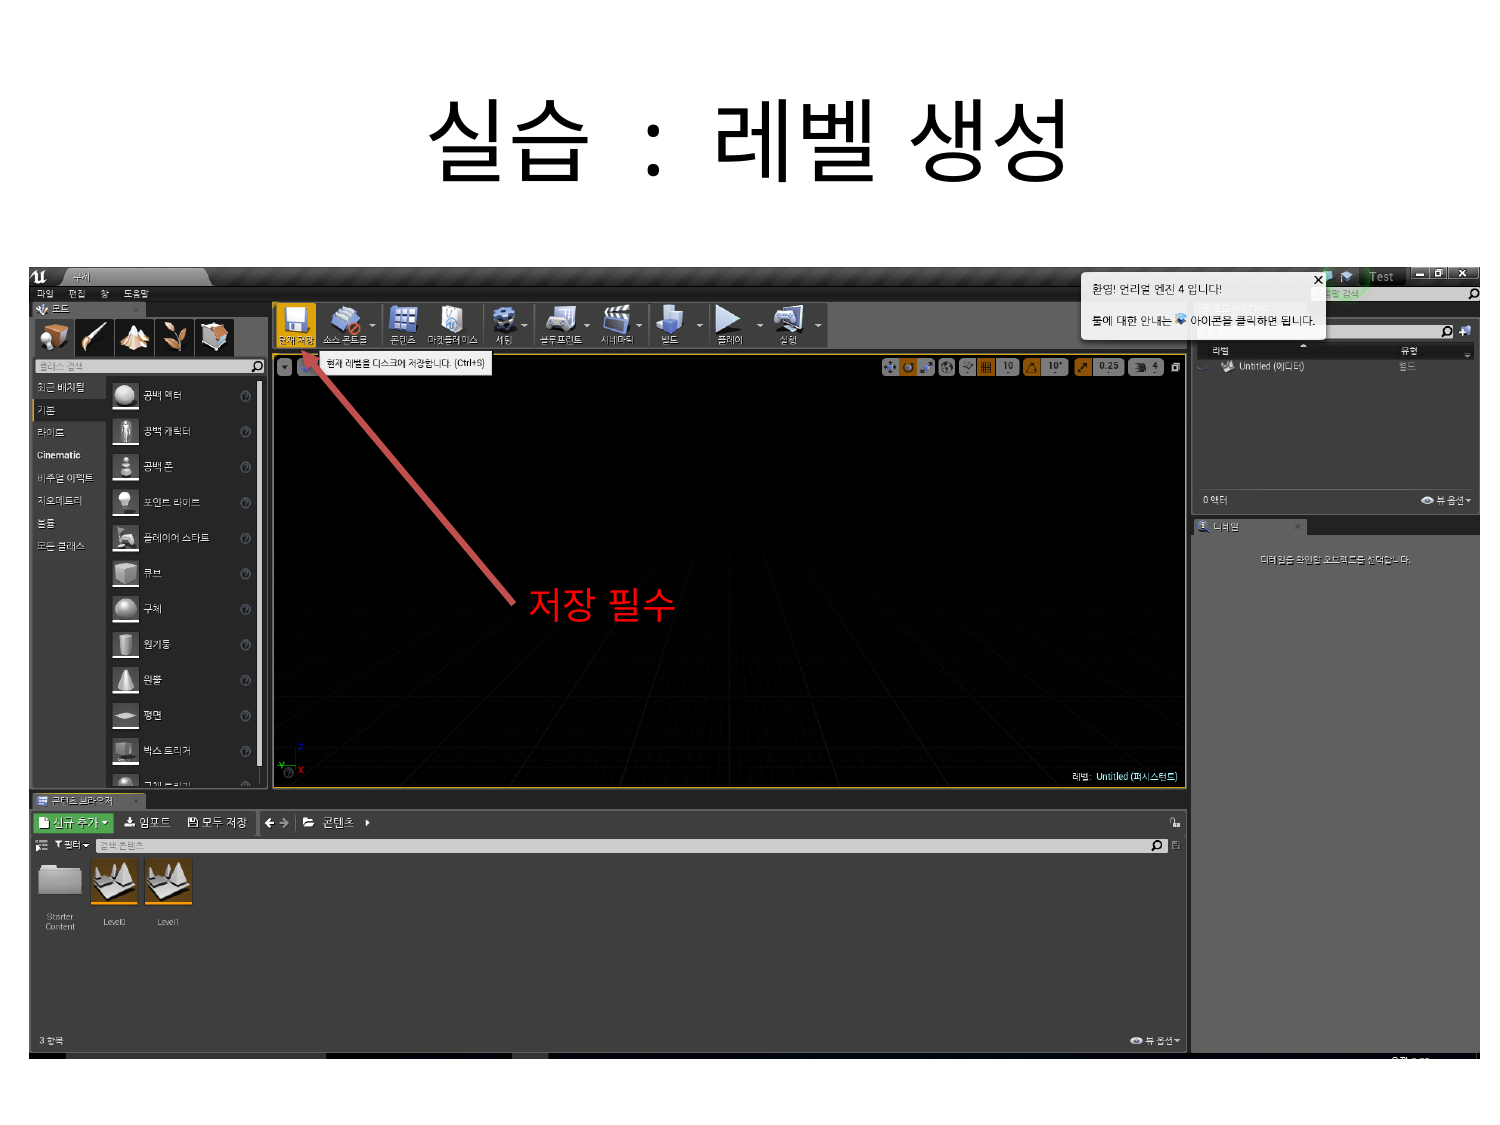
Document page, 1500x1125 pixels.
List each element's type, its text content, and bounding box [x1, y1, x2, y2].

picture [29, 266, 1480, 1059]
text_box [300, 349, 514, 605]
title 실습 : 레벨 생성 [75, 45, 1425, 233]
